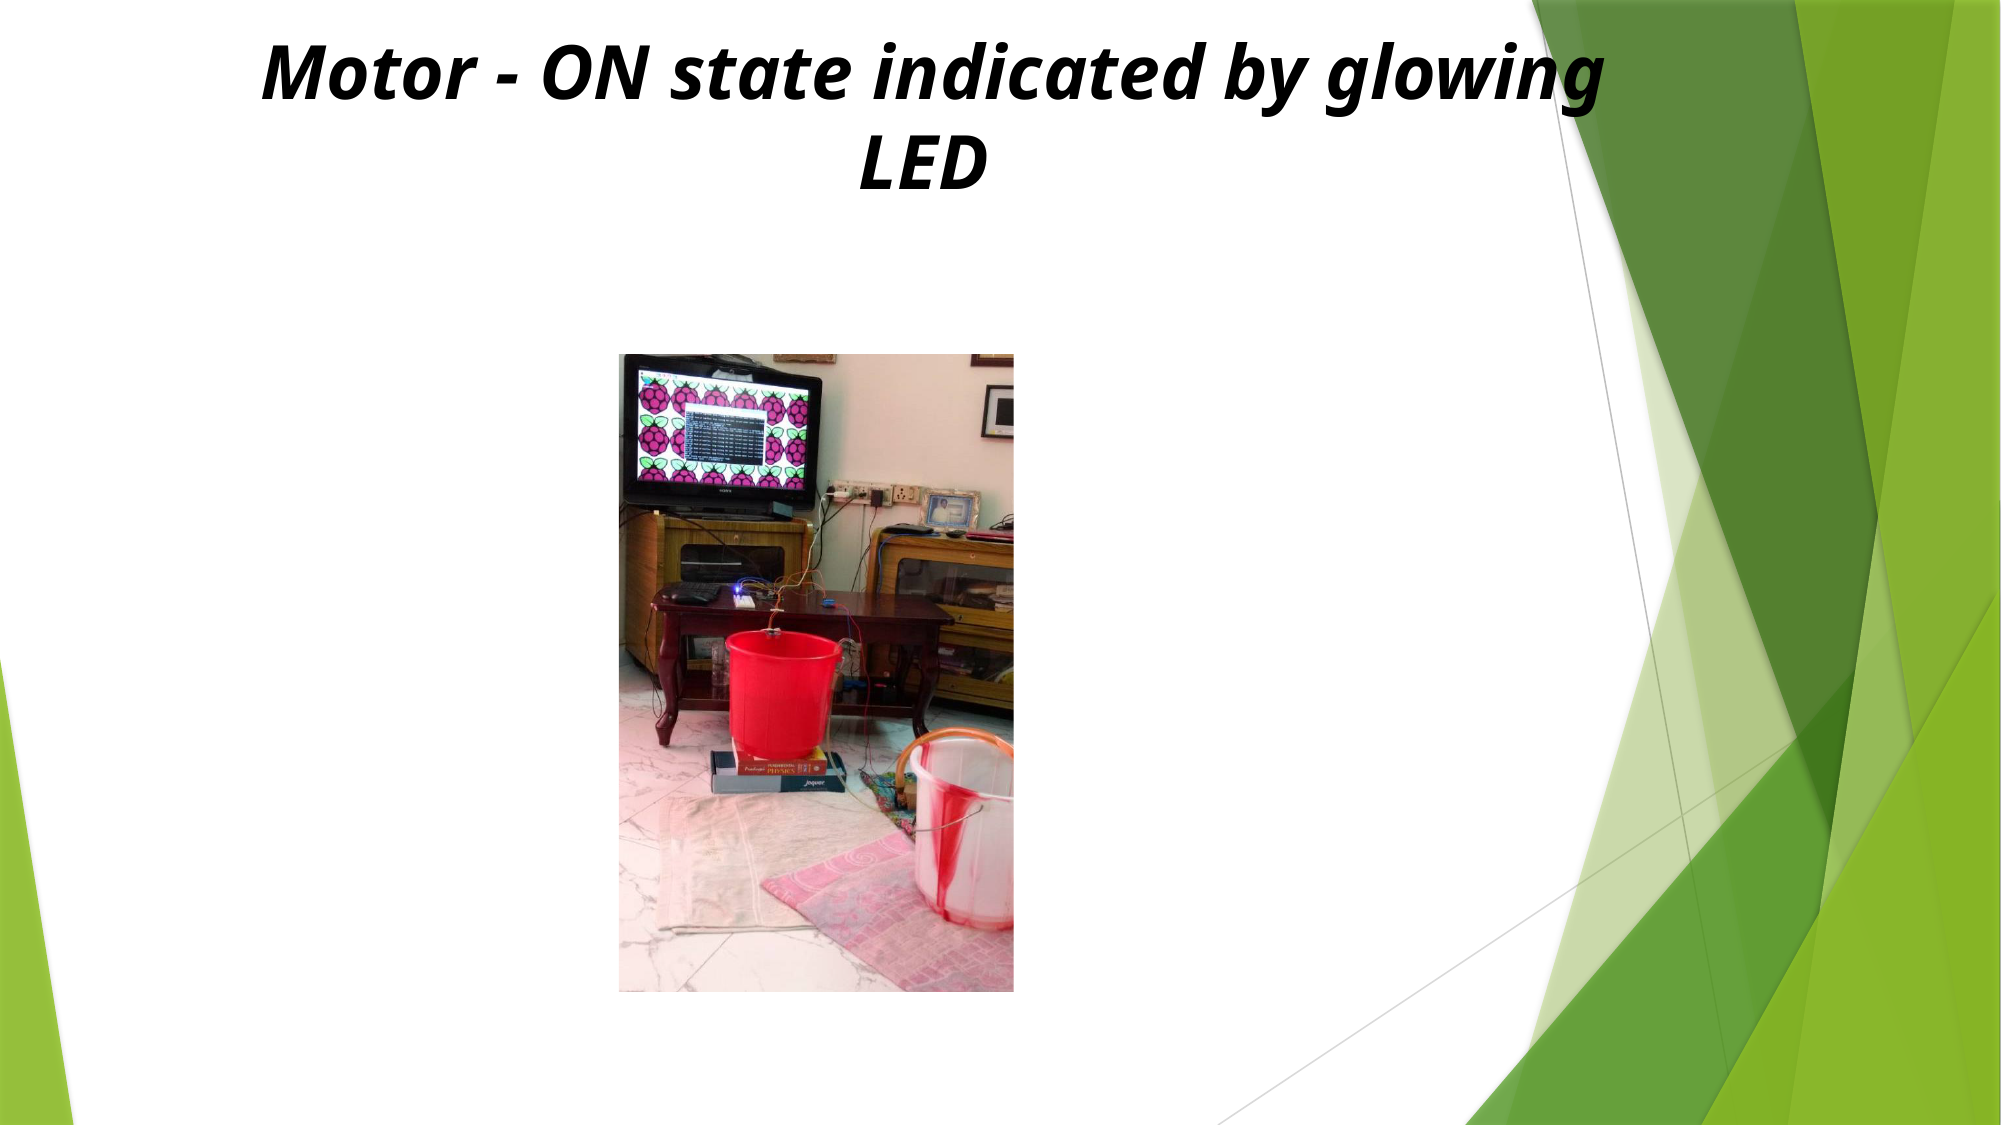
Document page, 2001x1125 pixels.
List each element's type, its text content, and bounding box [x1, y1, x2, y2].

title Motor - ON state indicated by glowing LED [228, 16, 1639, 234]
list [618, 353, 1015, 992]
